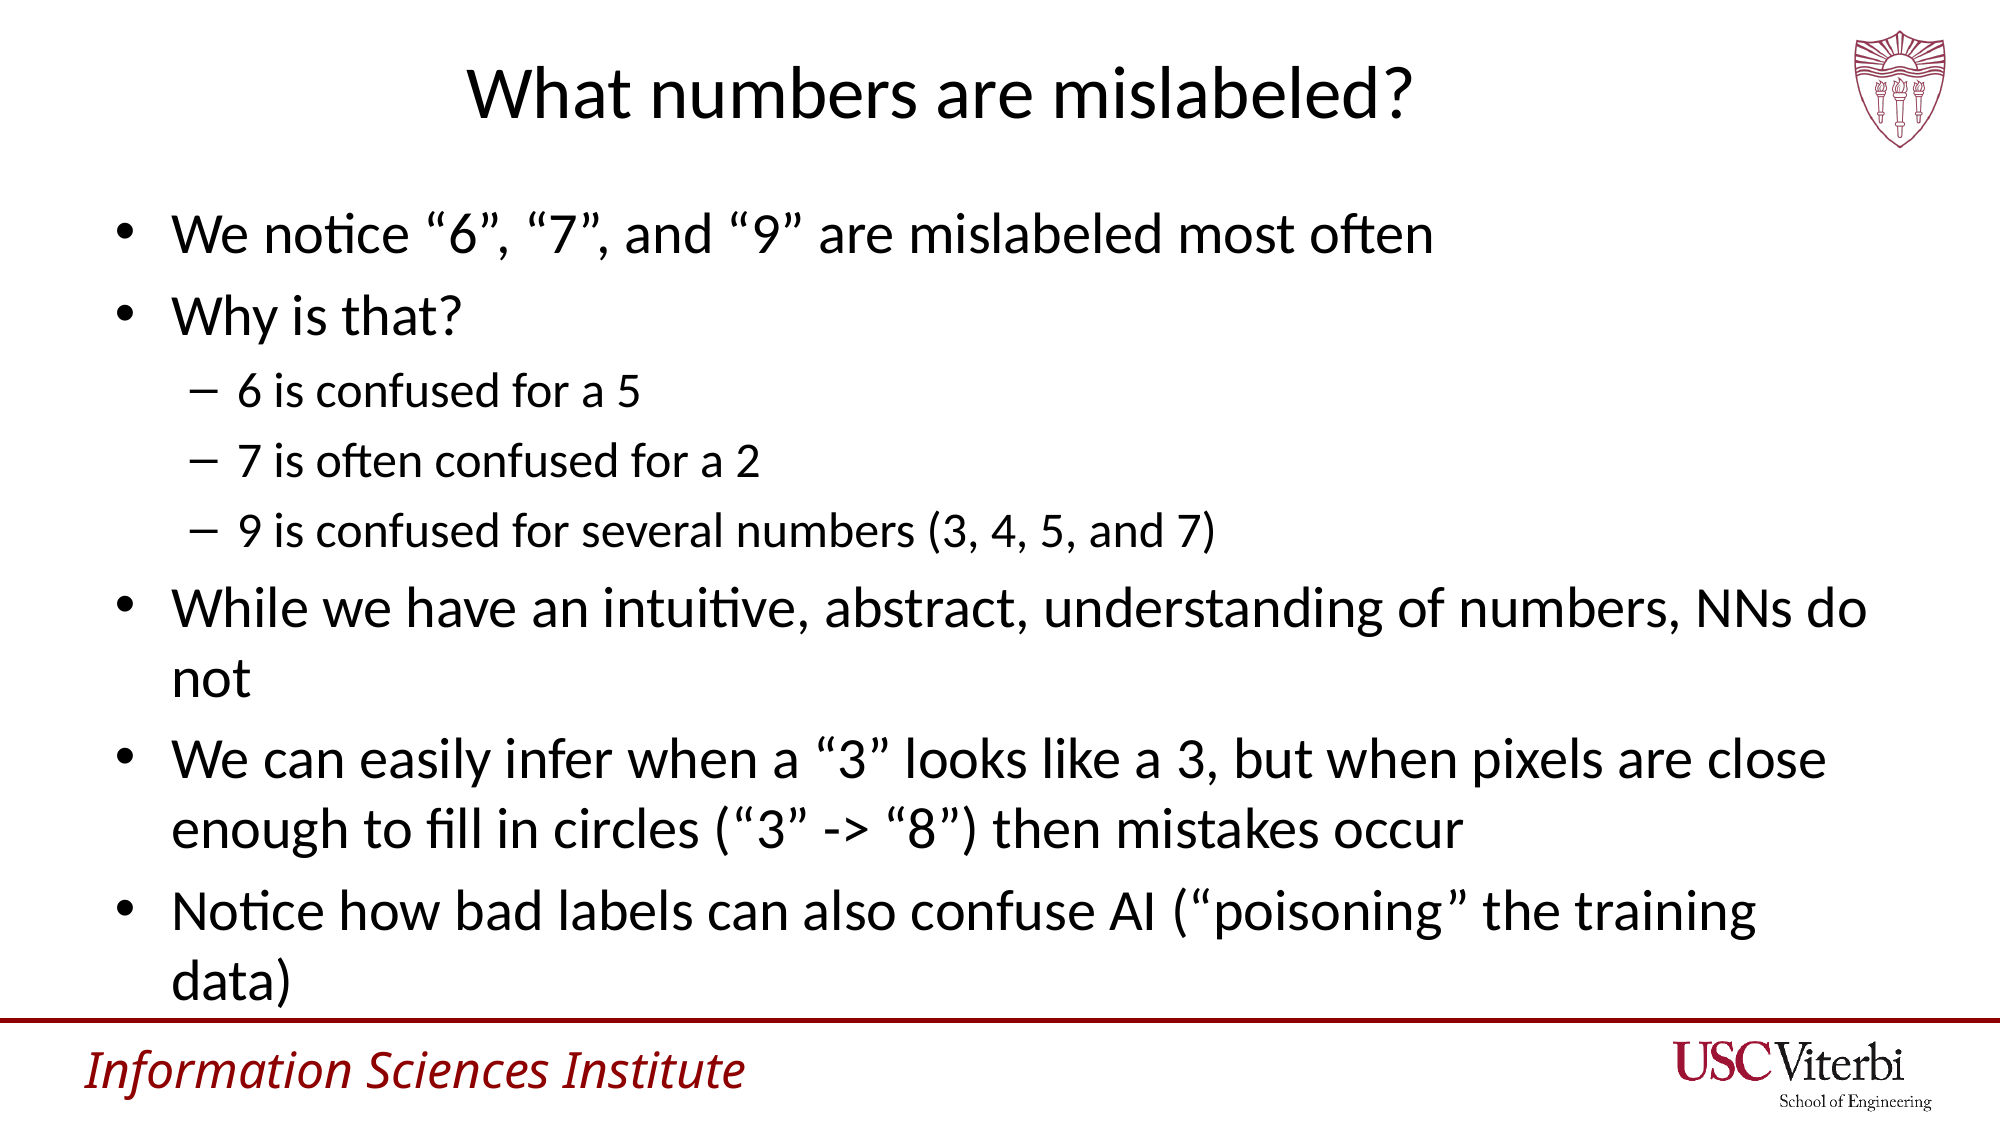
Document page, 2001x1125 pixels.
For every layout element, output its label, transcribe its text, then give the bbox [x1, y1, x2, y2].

list We notice “6”, “7”, and “9” are mislabeled most often Why is that? 6 is confused for a 5 7 is often confused for a 2 9 is confused for several numbers (3, 4, 5, and 7) While we have an intuitive, abstract, understanding of numbers, NNs do not We can easily infer when a “3” looks like a 3, but when pixels are close enough to fill in circles (“3” -> “8”) then mistakes occur Notice how bad labels can also confuse AI (“poisoning” the training data) [99, 187, 1902, 1005]
title What numbers are mislabeled? [99, 35, 1783, 141]
picture [1641, 1027, 1964, 1118]
